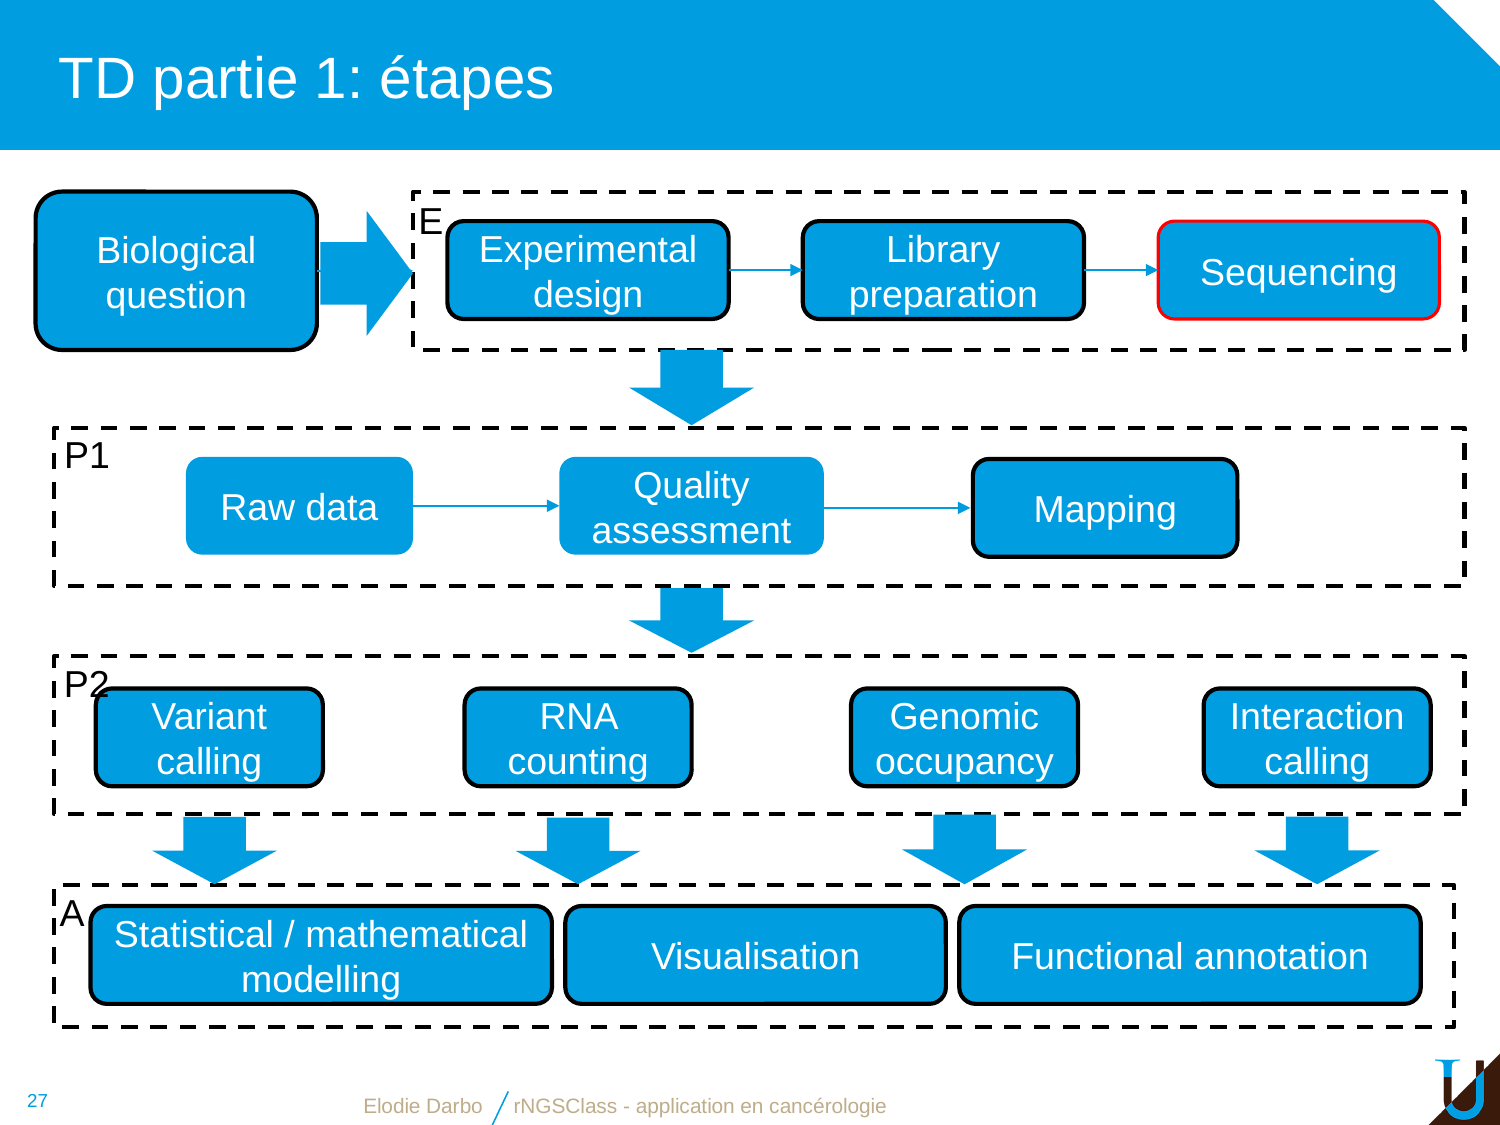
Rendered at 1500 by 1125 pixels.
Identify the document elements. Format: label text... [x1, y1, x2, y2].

text_box Visualisation [565, 905, 946, 1004]
text_box P1 [49, 423, 133, 485]
text_box [902, 814, 1028, 885]
text_box [629, 588, 755, 653]
text_box [54, 885, 1455, 1028]
text_box A [44, 881, 128, 943]
text_box Statistical / mathematical modelling [90, 905, 552, 1004]
text_box [152, 816, 278, 885]
text_box Experimental design [447, 221, 729, 320]
text_box [320, 210, 411, 270]
text_box [54, 427, 1465, 586]
text_box [54, 655, 1465, 815]
text_box Sequencing [1158, 221, 1440, 320]
text_box [515, 817, 641, 885]
text_box P2 [48, 652, 133, 714]
text_box Library preparation [802, 221, 1085, 320]
text_box [1254, 816, 1380, 885]
text_box [320, 279, 409, 336]
slide_number 27 [0, 1074, 75, 1125]
picture [1425, 1050, 1500, 1125]
title TD partie 1: étapes [0, 0, 1425, 150]
footer rNGSClass - application en cancérologie [498, 1091, 1362, 1125]
slide_number Elodie Darbo [75, 1091, 498, 1125]
text_box [413, 191, 1465, 350]
text_box E [403, 189, 487, 251]
text_box Biological question [35, 191, 317, 350]
text_box [629, 349, 755, 426]
